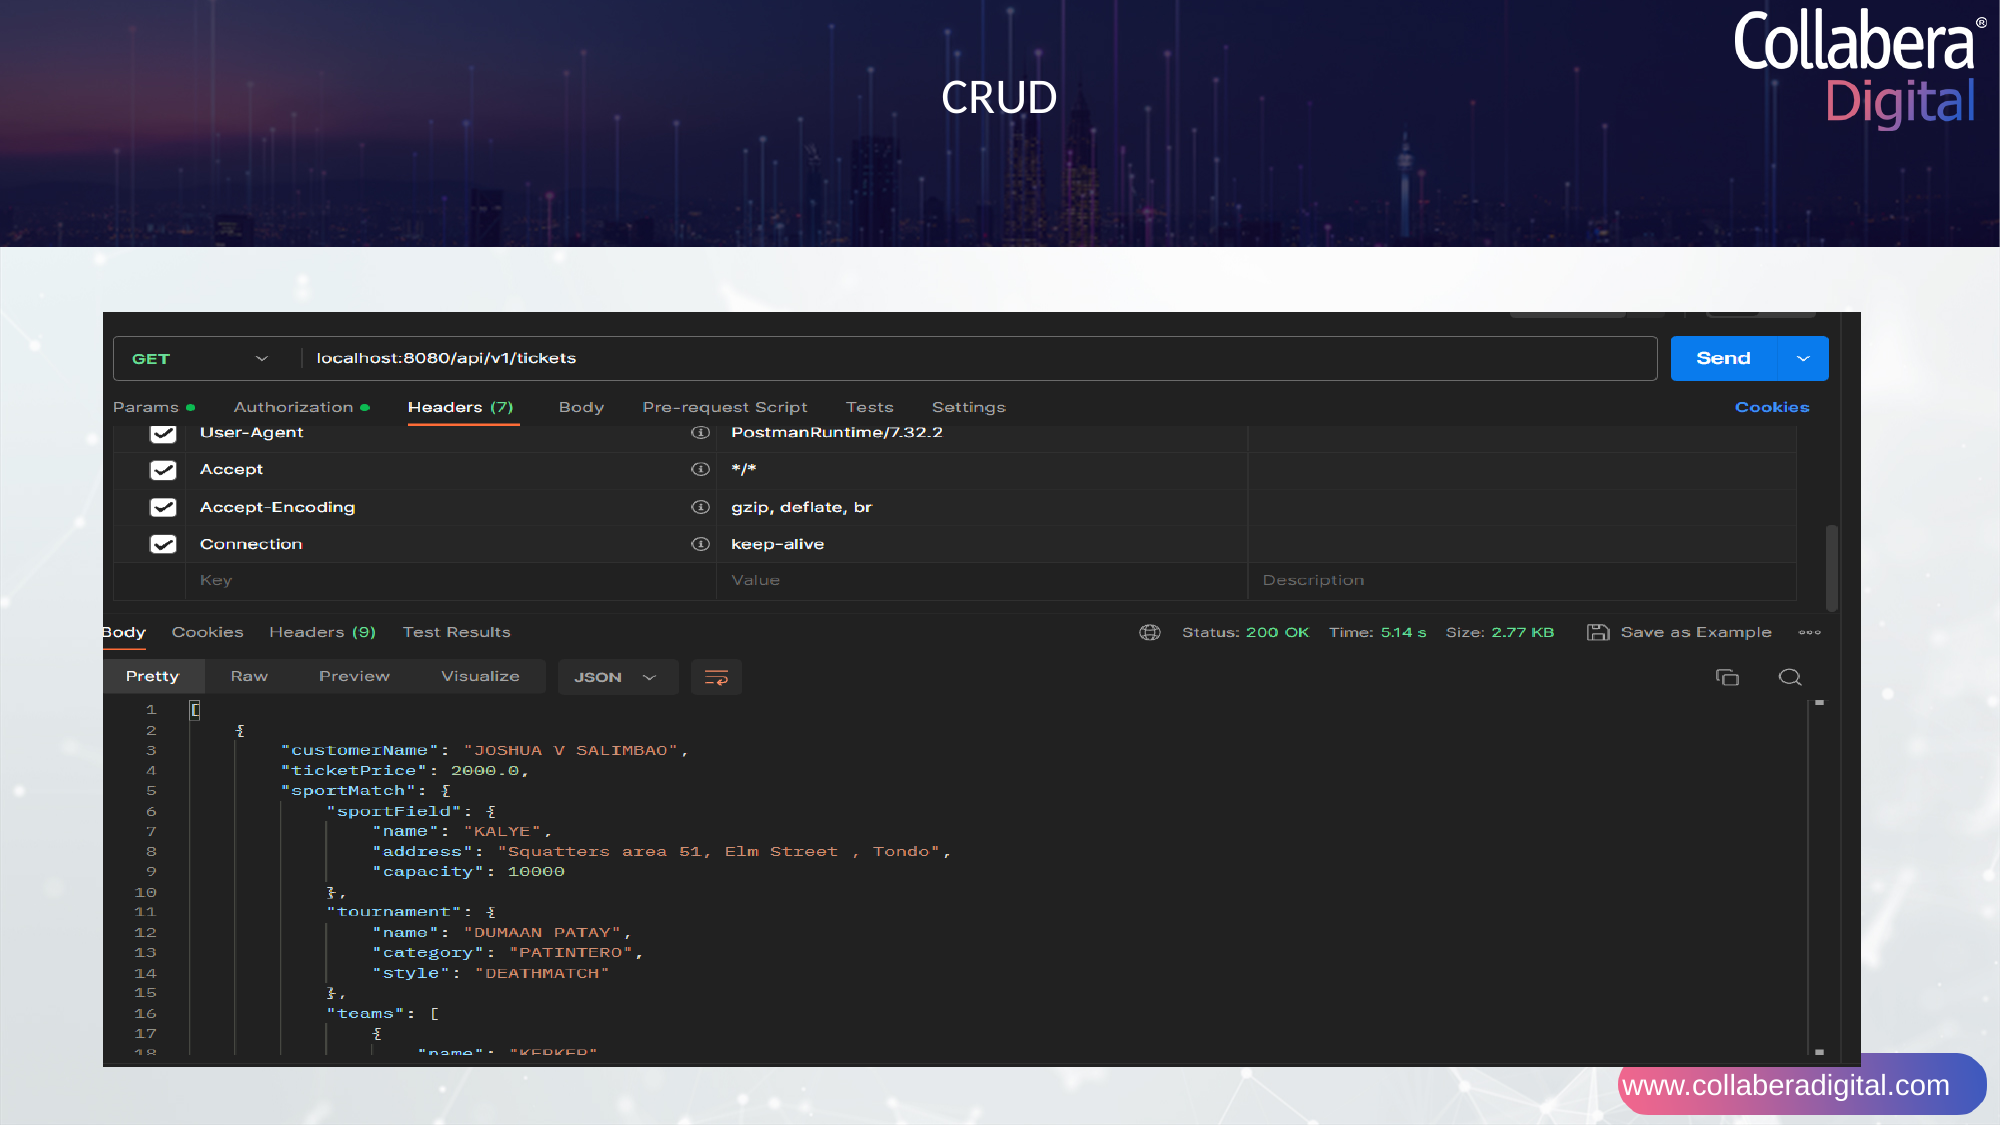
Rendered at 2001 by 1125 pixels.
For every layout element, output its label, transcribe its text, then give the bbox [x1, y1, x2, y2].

picture [0, 0, 2000, 1125]
text_box CRUD [405, 56, 1594, 132]
